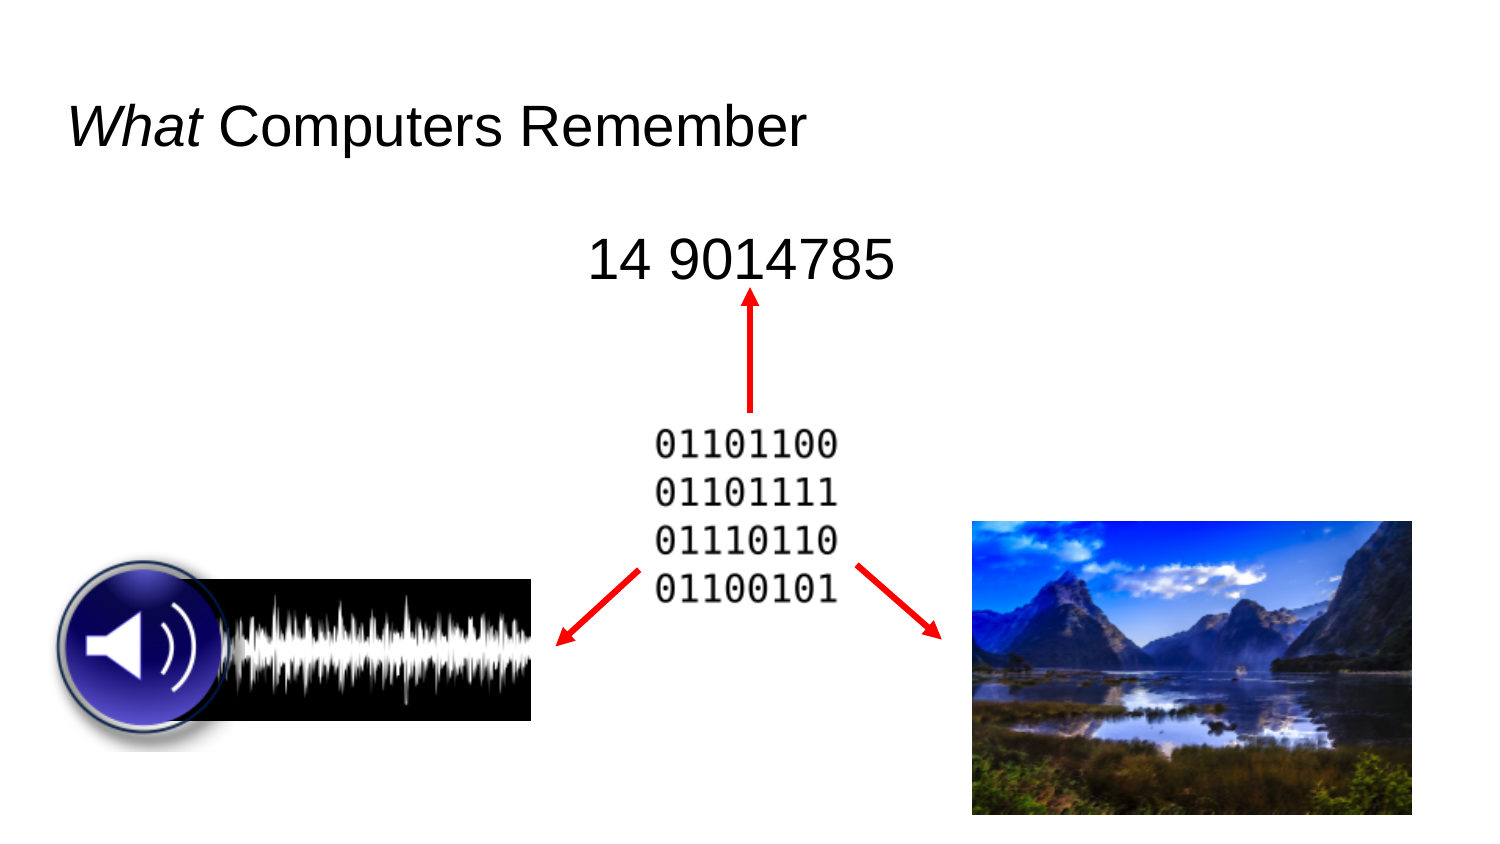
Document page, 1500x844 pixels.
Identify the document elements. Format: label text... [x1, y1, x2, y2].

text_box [856, 564, 943, 640]
picture [638, 354, 862, 669]
picture [40, 547, 532, 752]
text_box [555, 569, 640, 647]
title What Computers Remember [51, 72, 1449, 167]
picture [971, 521, 1412, 815]
text_box 14 9014785 [572, 206, 928, 316]
